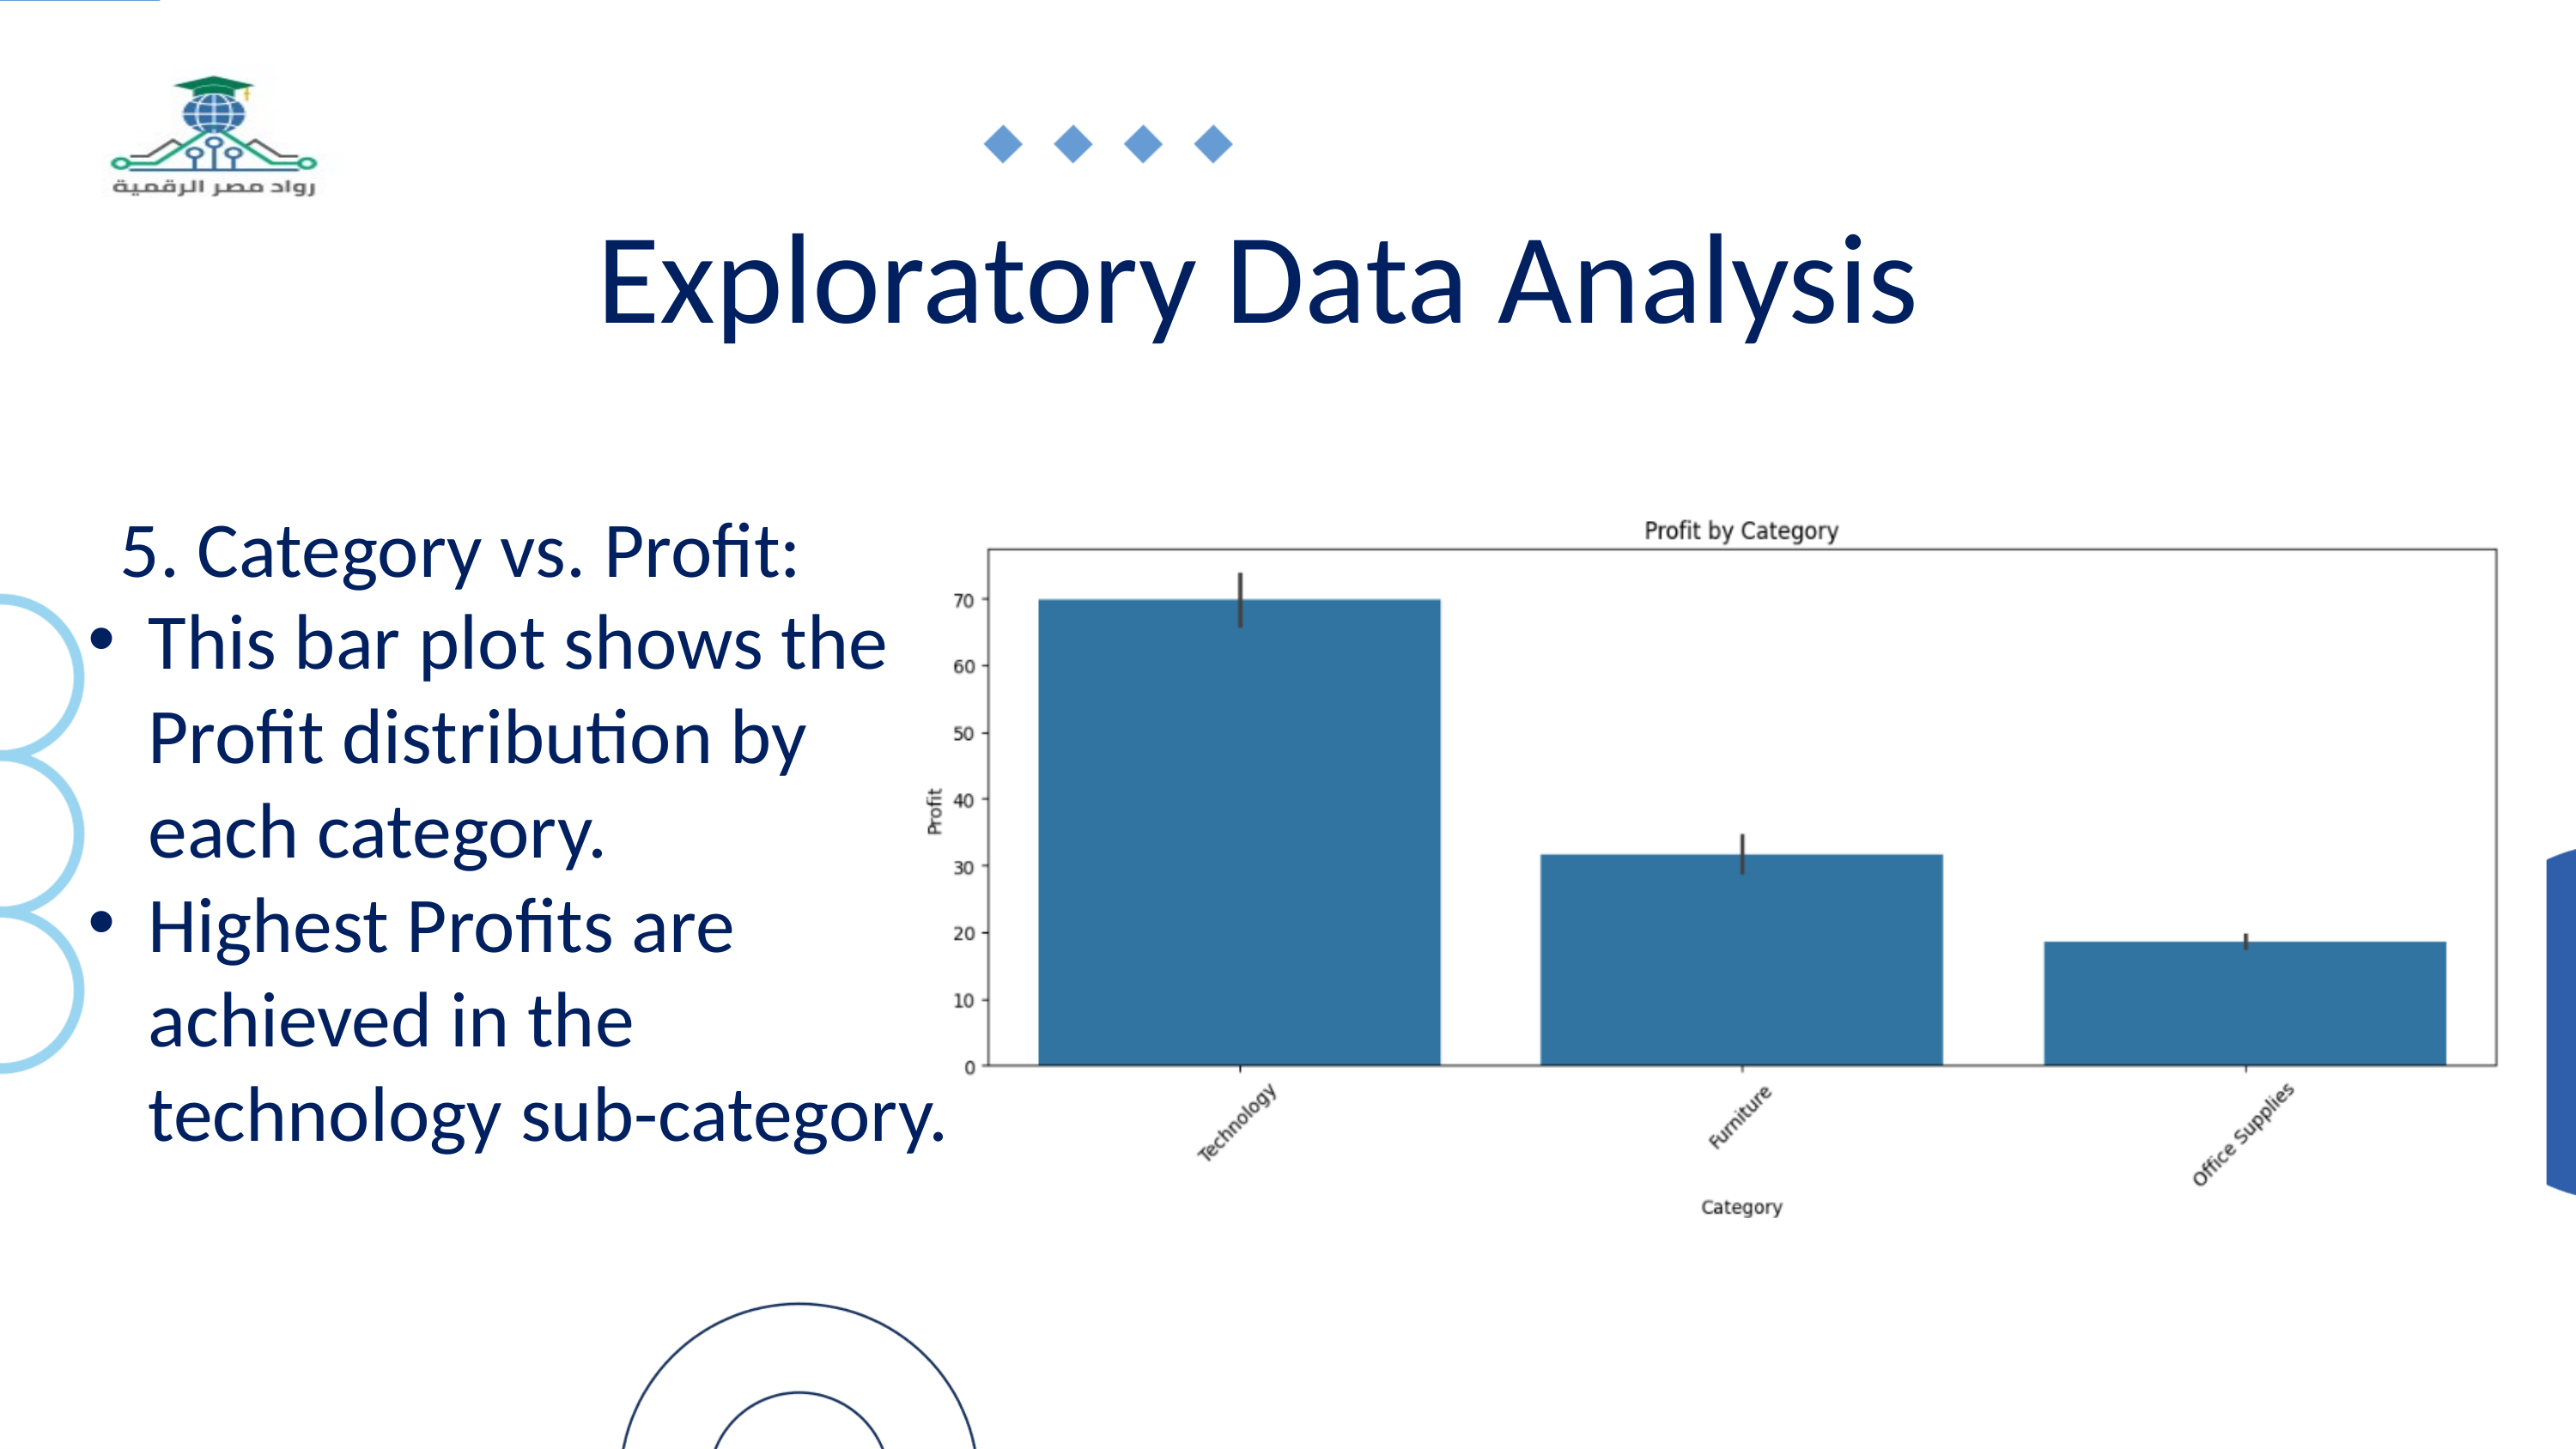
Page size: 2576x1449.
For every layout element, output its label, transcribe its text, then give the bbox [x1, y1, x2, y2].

text_box Exploratory Data Analysis [562, 185, 1953, 359]
text_box 5. Category vs. Profit: [75, 478, 934, 600]
picture [901, 509, 2548, 1218]
text_box [0, 0, 2576, 1449]
picture [0, 0, 430, 274]
text_box This bar plot shows the Profit distribution by each category. Highest Profits are achieved in the technology sub-category. [75, 600, 895, 1164]
